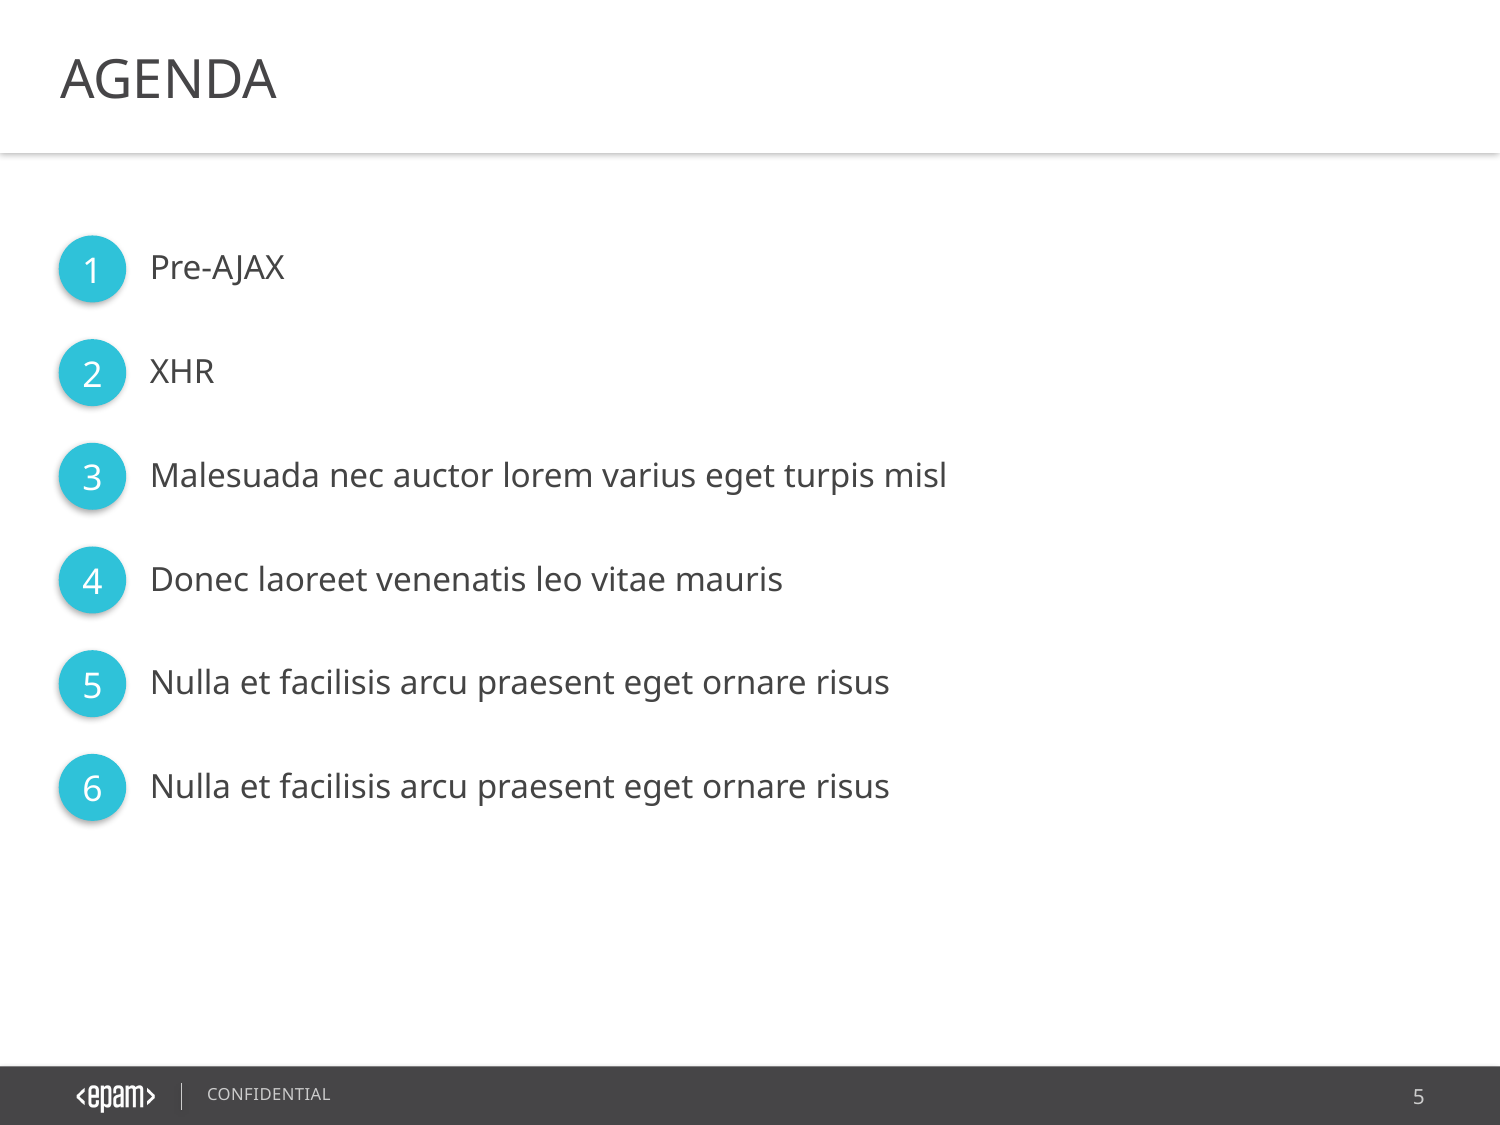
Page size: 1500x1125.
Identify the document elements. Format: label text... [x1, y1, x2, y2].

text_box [58, 649, 1336, 718]
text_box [58, 338, 1336, 407]
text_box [58, 442, 1336, 510]
picture [76, 1085, 155, 1113]
list AGENDA [0, 0, 1500, 153]
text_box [58, 753, 1336, 822]
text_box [58, 235, 1336, 303]
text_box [58, 546, 1336, 614]
